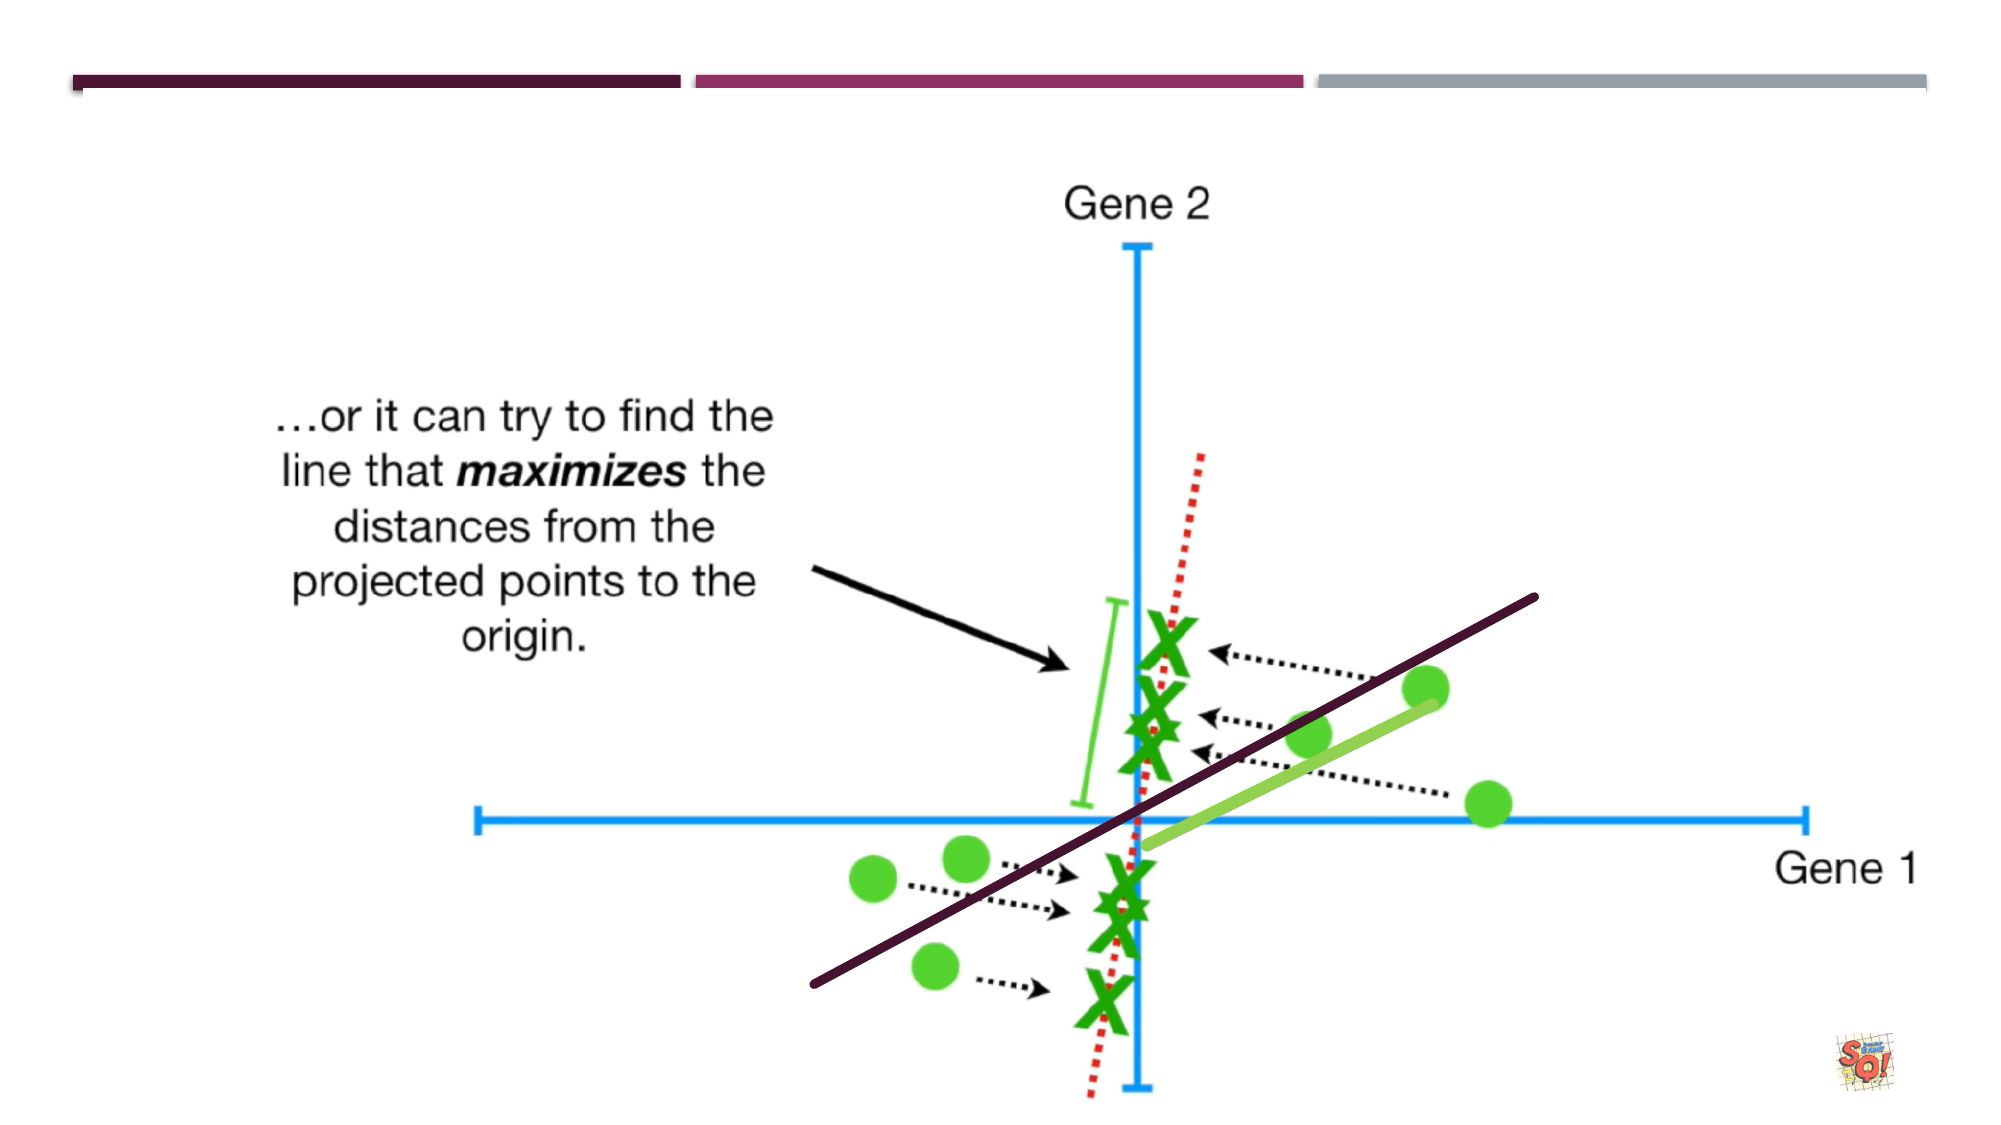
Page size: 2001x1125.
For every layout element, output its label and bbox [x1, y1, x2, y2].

picture [83, 88, 1927, 1125]
text_box [1146, 704, 1434, 846]
text_box [813, 596, 1535, 985]
